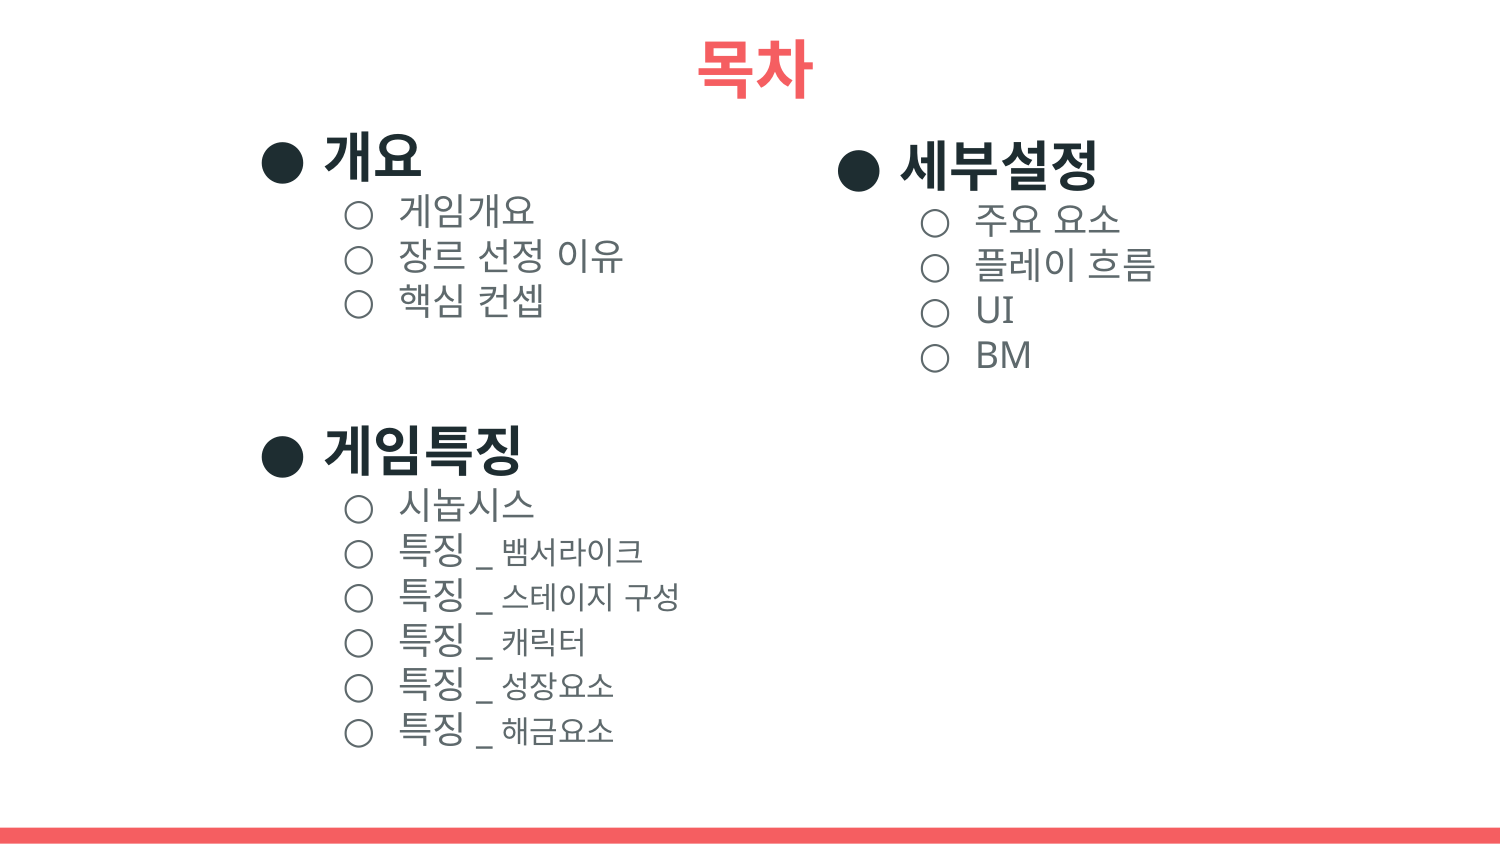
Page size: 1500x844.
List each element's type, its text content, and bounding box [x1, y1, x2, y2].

list 개요 게임개요 장르 선정 이유 핵심 컨셉 게임특징 시놉시스 특징_뱀서라이크 특징_스테이지 구성 특징_캐릭터 특징_성장요소 특징_해금요소 [233, 108, 833, 844]
text_box 세부설정 주요 요소 플레이 흐름 UI BM [809, 116, 1372, 392]
title 목차 [56, 14, 1455, 117]
